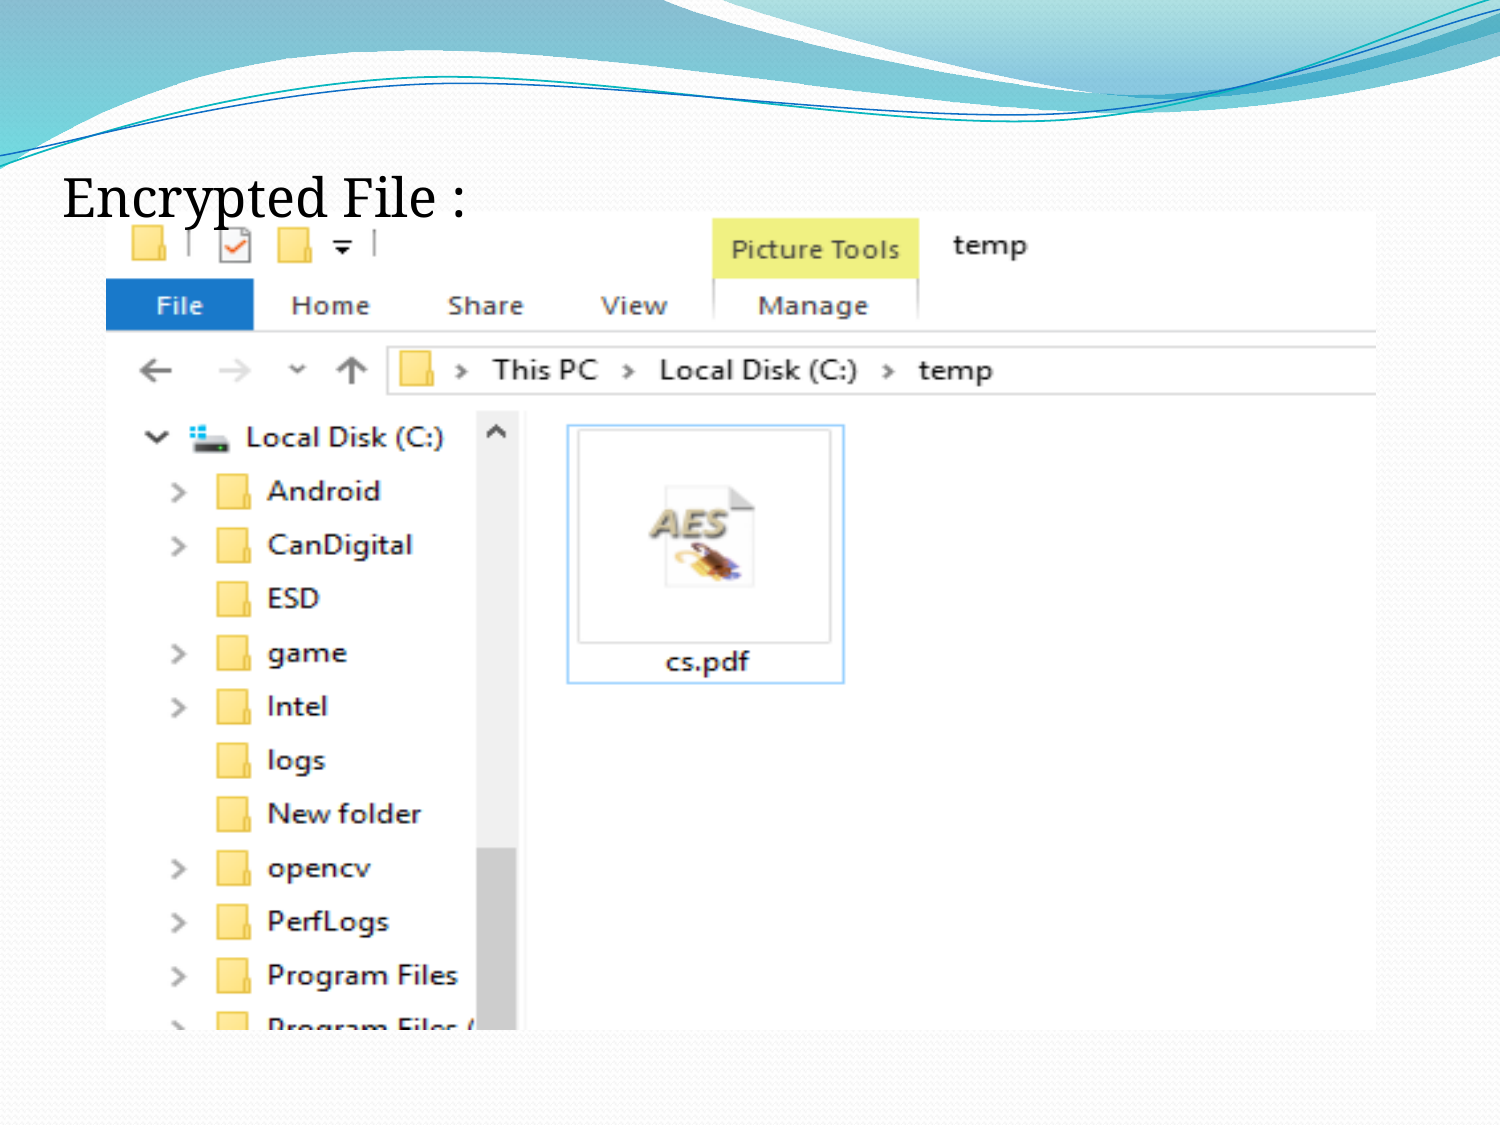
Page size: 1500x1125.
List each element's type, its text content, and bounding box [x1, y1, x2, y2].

picture [105, 212, 1376, 1030]
table_cell [1376, 215, 1381, 228]
table_cell [99, 214, 105, 228]
title Encrypted File : [62, 149, 1425, 228]
